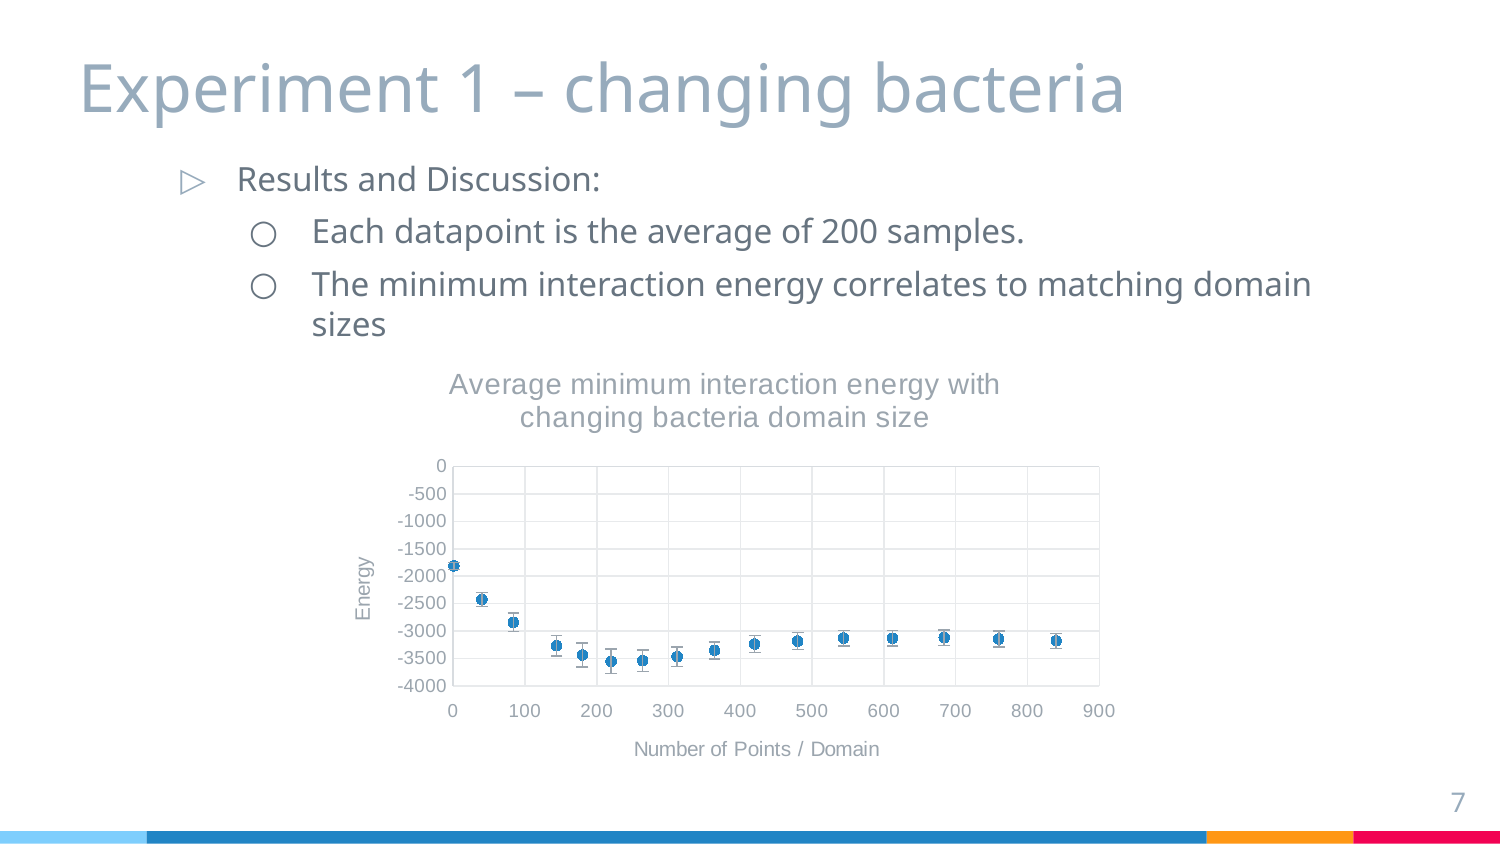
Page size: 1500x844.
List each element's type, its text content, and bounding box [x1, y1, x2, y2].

title Experiment 1 – changing bacteria [63, 0, 1148, 141]
chart [318, 346, 1133, 793]
list Results and Discussion: Each datapoint is the average of 200 samples. The minimum interaction energy correlates to matching domain sizes [146, 143, 1336, 366]
slide_number 7 [1391, 770, 1482, 822]
